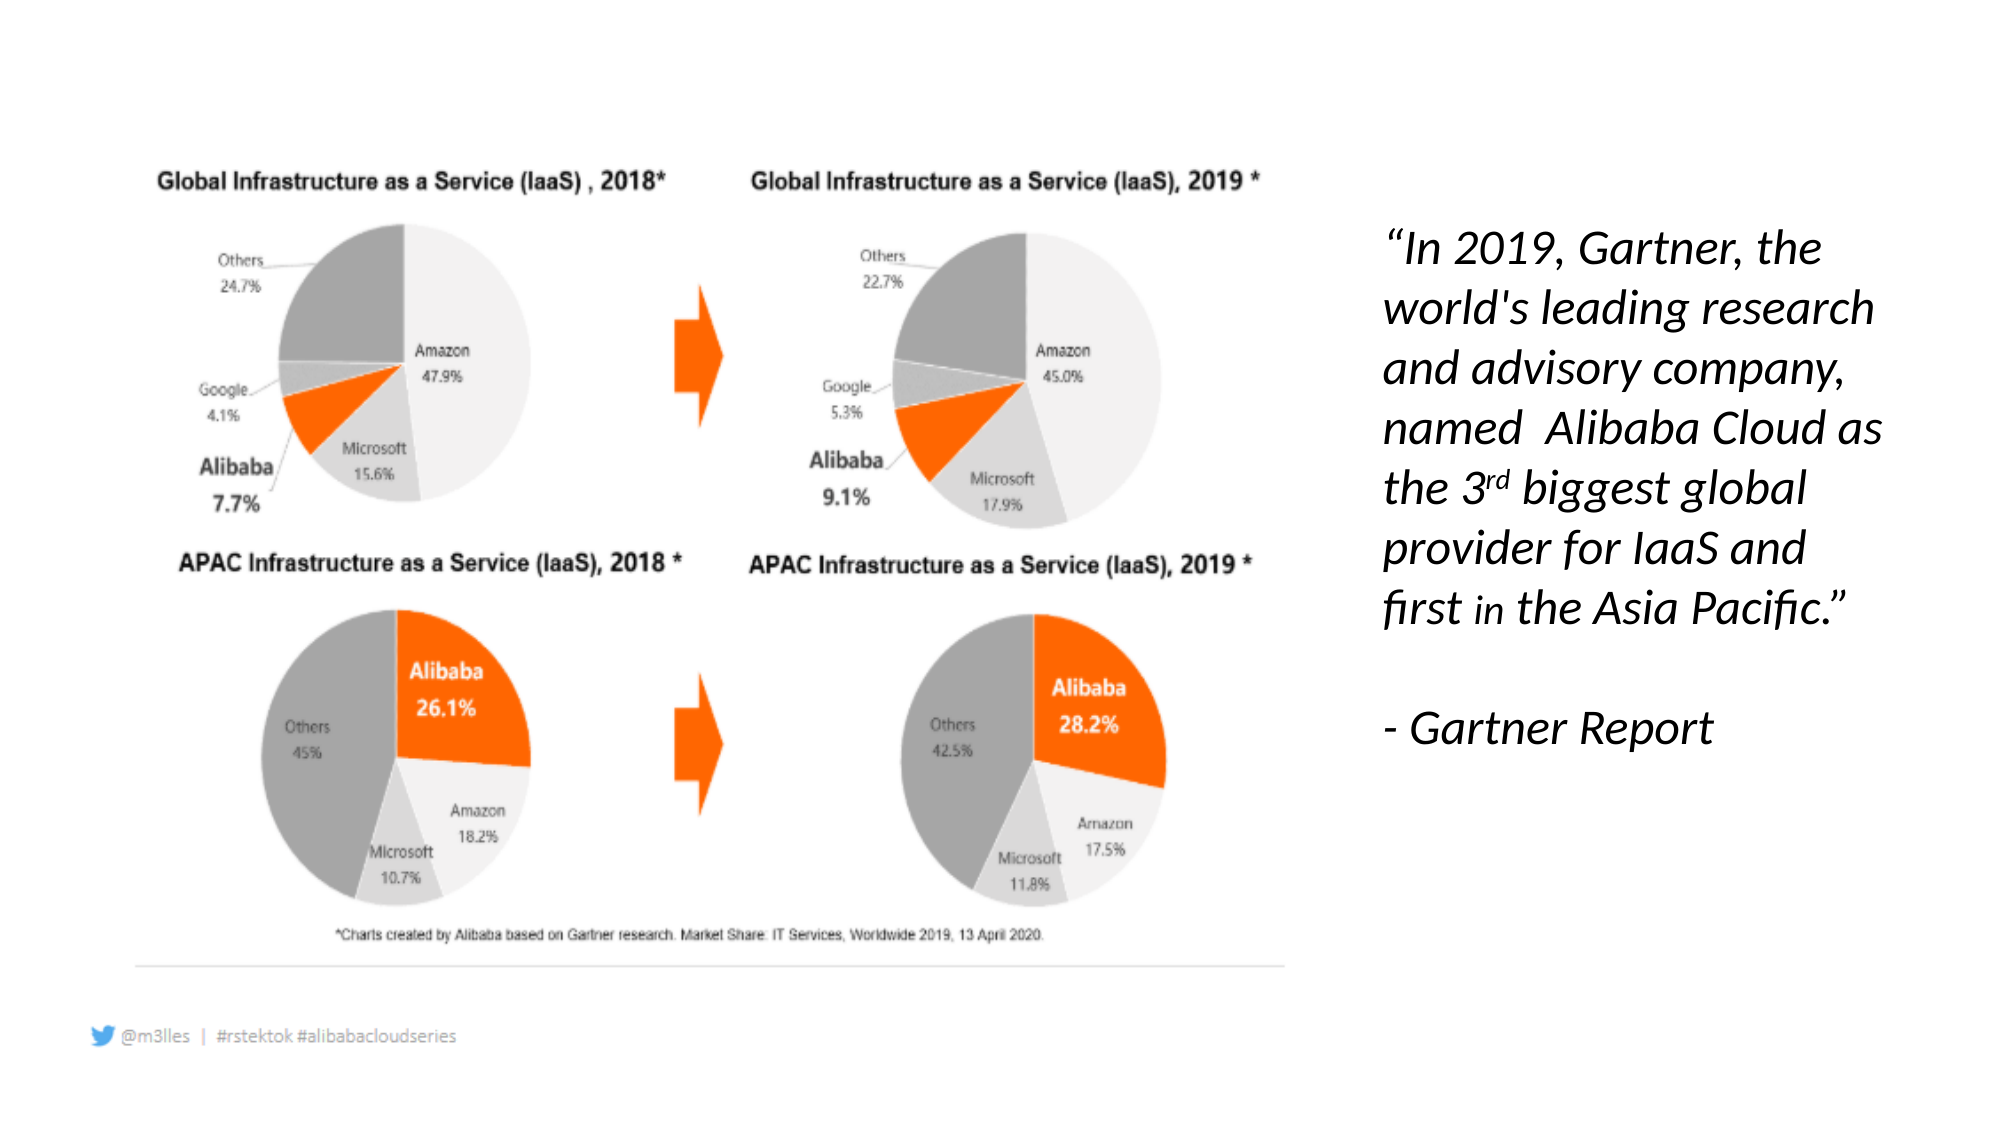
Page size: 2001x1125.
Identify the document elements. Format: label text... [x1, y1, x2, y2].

picture [69, 1008, 481, 1060]
text_box “In 2019, Gartner, the world's leading research and advisory company, named Alibaba Cloud as the 3rd biggest global provider for IaaS and first in the Asia Pacific.” - Gartner Report [1367, 206, 1899, 762]
picture [116, 129, 1317, 993]
